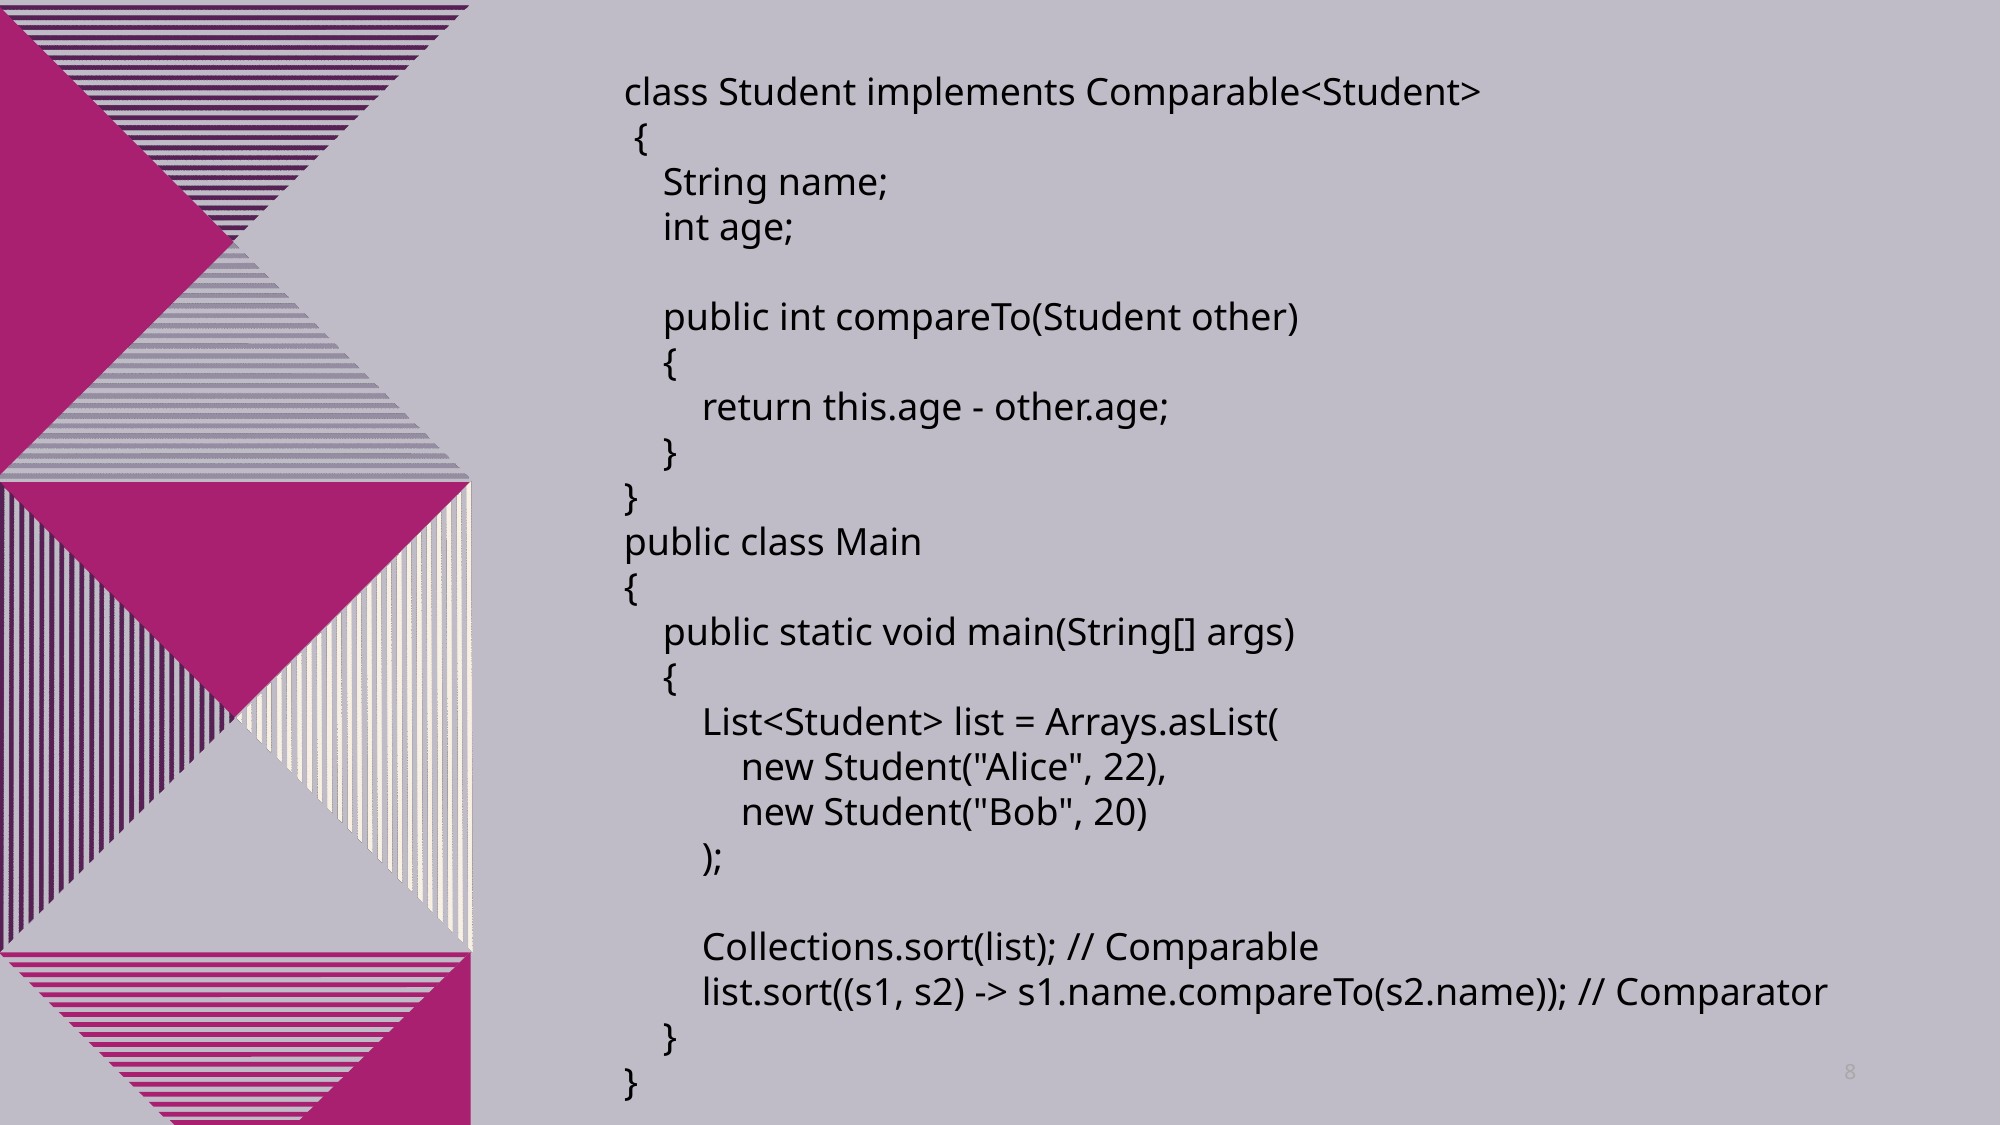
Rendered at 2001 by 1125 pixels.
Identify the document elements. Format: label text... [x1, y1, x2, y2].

picture [0, 483, 234, 951]
picture [236, 481, 609, 952]
picture [0, 242, 469, 482]
picture [0, 0, 468, 241]
text_box class Student implements Comparable<Student> { String name; int age; public int compareTo(Student other) { return this.age - other.age; } } public class Main { public static void main(String[] args) { List<Student> list = Arrays.asList( new Student("Alice", 22), new Student("Bob", 20) ); Collections.sort(list); // Comparable list.sort((s1, s2) -> s1.name.compareTo(s2.name)); // Comparator } } [609, 60, 1946, 1111]
